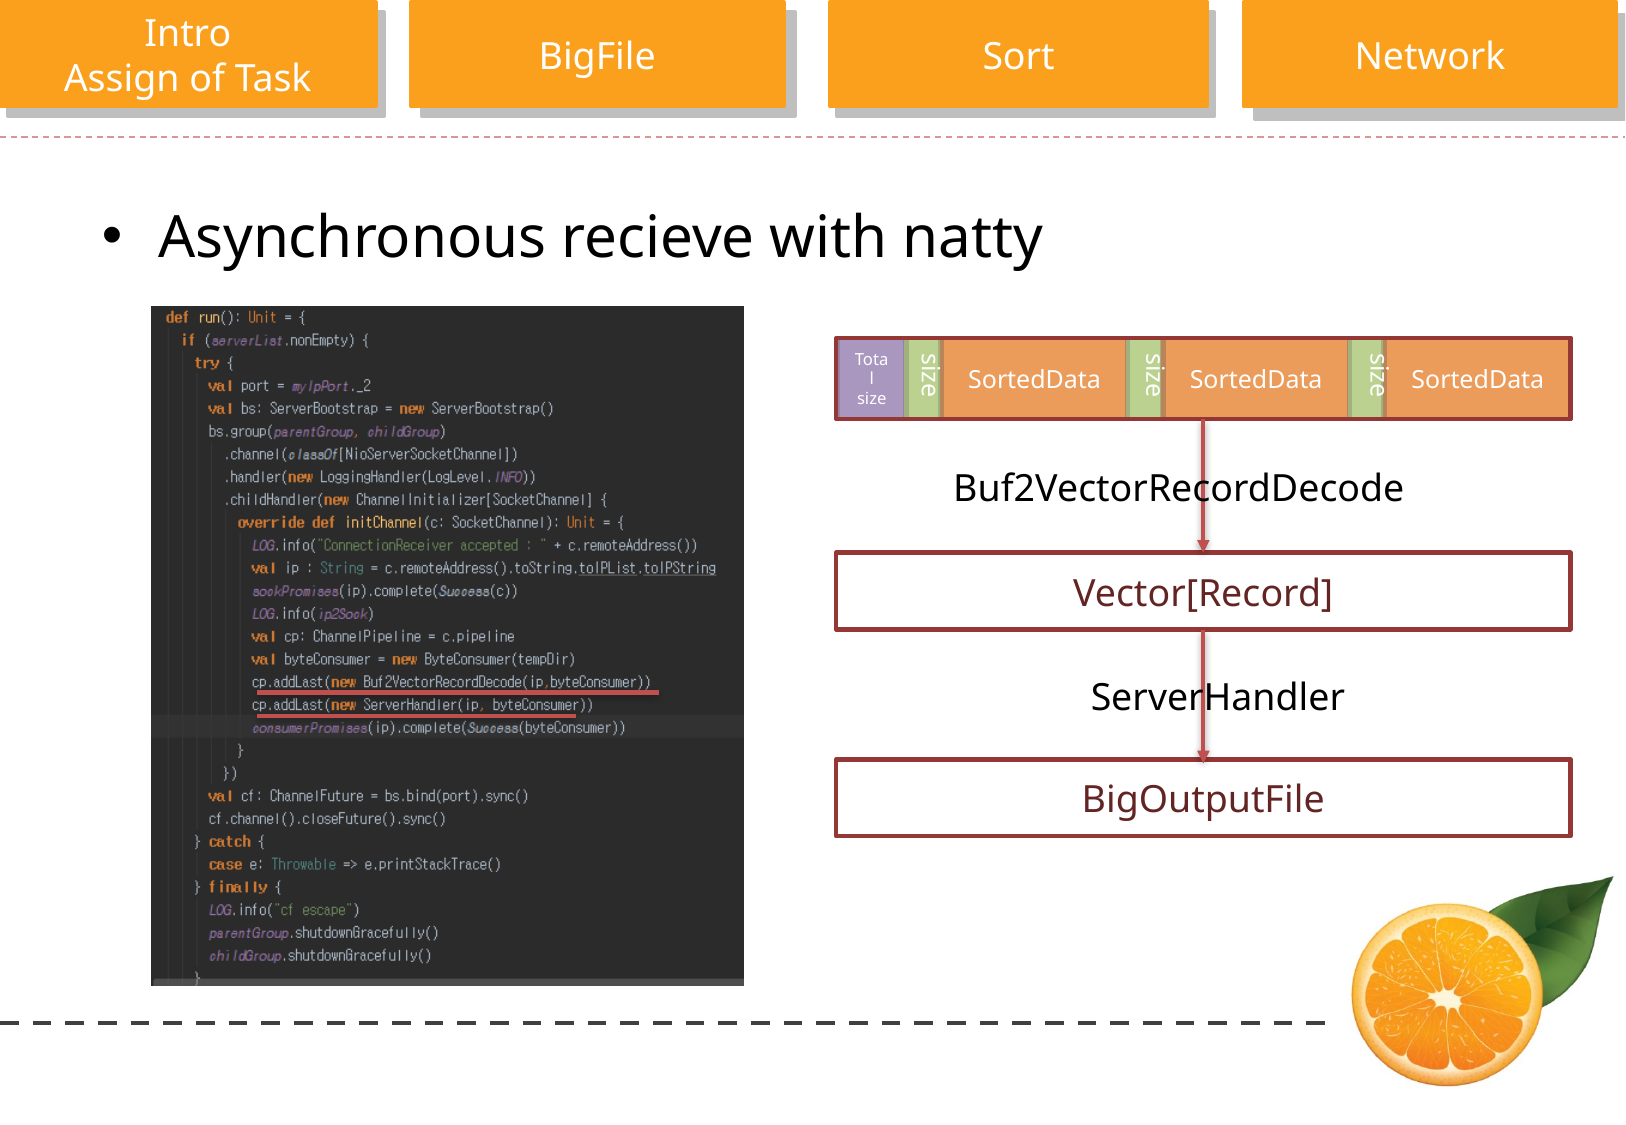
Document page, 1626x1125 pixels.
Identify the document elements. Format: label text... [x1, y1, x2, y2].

picture [1337, 845, 1625, 1120]
text_box [834, 336, 1573, 421]
text_box ServerHandler [938, 665, 1198, 726]
text_box ServerHandler [1207, 665, 1498, 726]
text_box Vector[Record] [834, 550, 1573, 632]
list Asynchronous recieve with natty [86, 192, 1404, 306]
picture [150, 306, 745, 987]
text_box Buf2VectorRecordDecode [938, 456, 1198, 516]
text_box Buf2VectorRecordDecode [1207, 456, 1498, 516]
text_box BigOutputFile [834, 757, 1573, 838]
